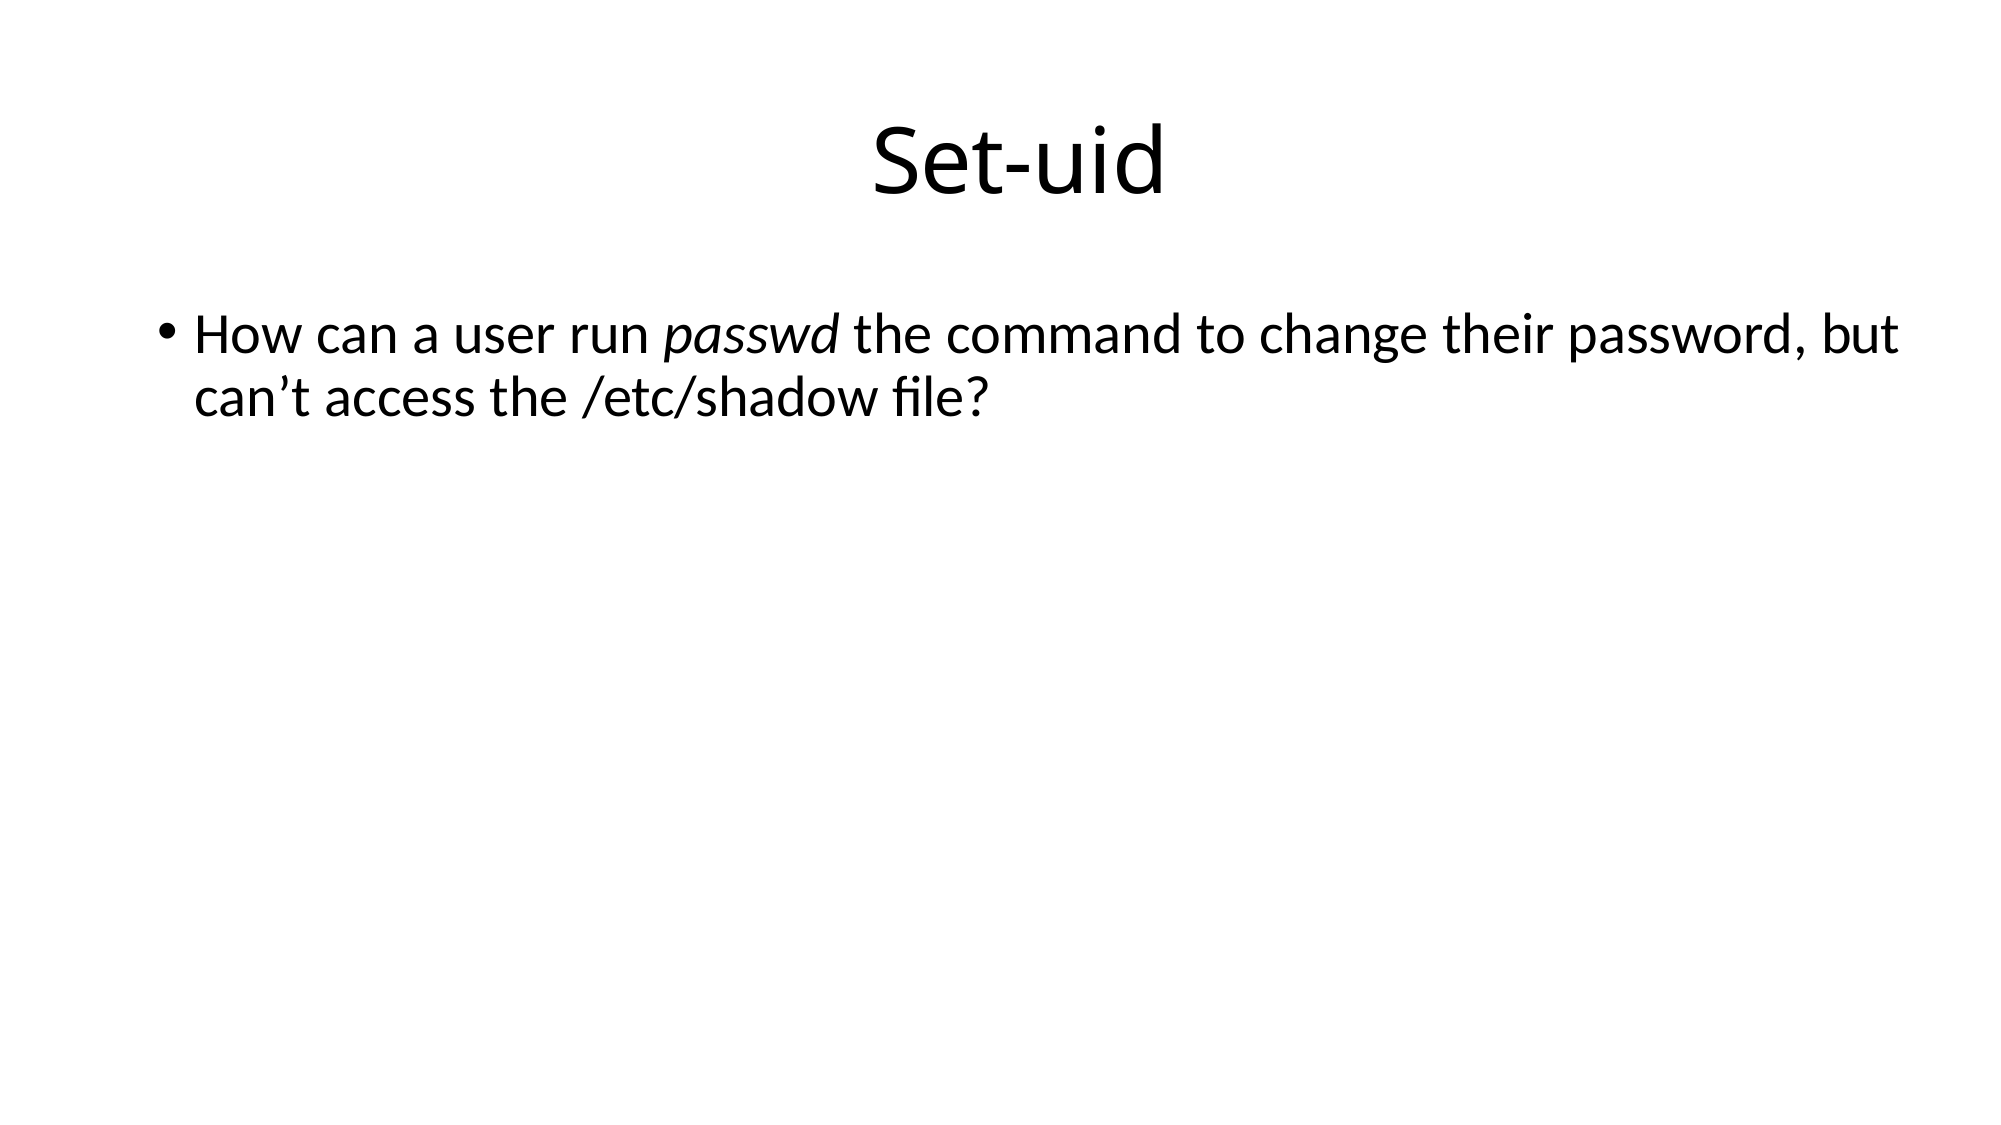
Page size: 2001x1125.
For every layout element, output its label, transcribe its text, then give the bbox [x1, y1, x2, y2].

text_box How can a user run passwd the command to change their password, but can’t access the /etc/shadow file? [155, 292, 1908, 428]
title Set-uid [53, 31, 1834, 291]
